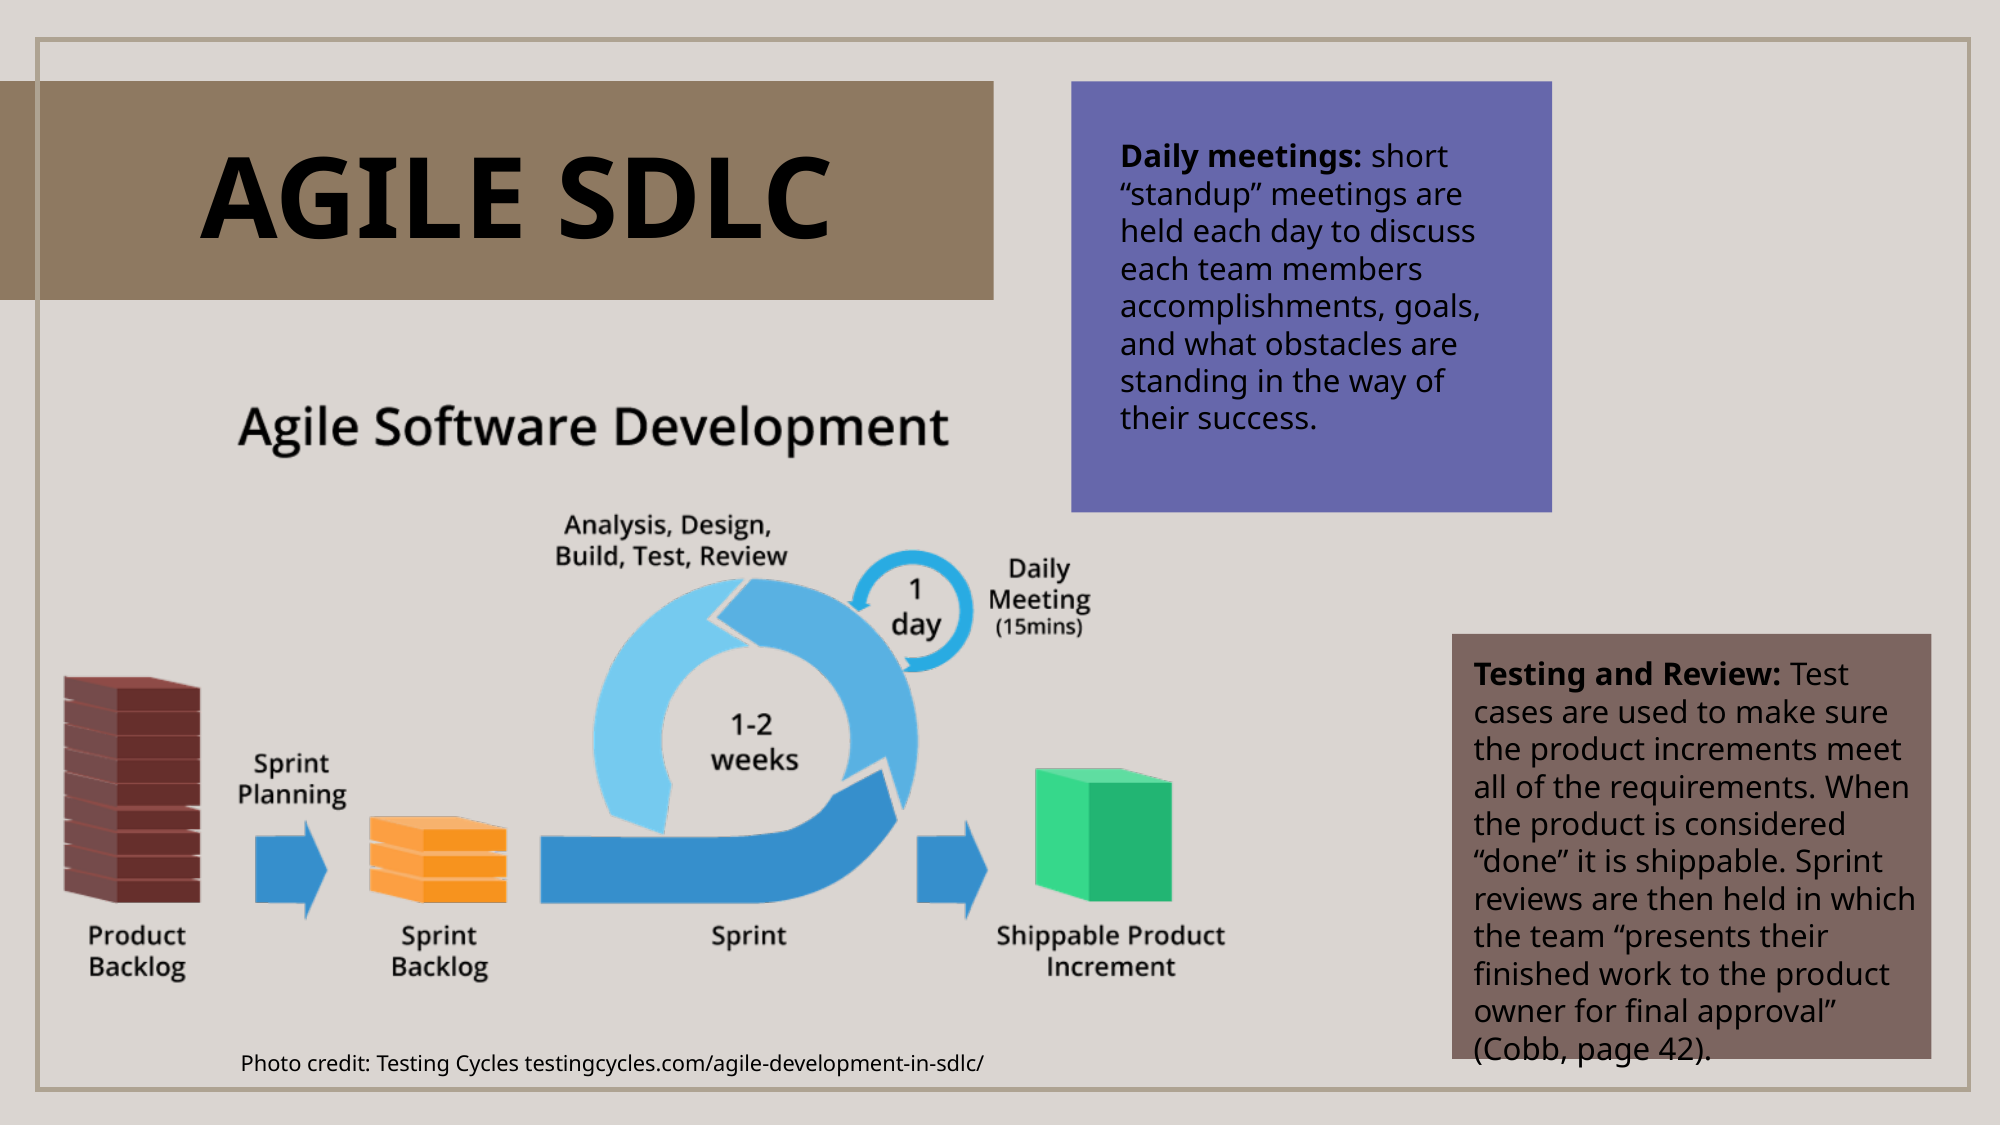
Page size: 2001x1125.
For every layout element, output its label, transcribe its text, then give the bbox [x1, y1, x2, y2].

title AGILE SDLC [34, 133, 1000, 314]
text_box Photo credit: Testing Cycles testingcycles.com/agile-development-in-sdlc/ [36, 1041, 1190, 1083]
text_box Testing and Review: Test cases are used to make sure the product increments meet all of the requirements. When the product is considered “done” it is shippable. Sprint reviews are then held in which the team “presents their finished work to the product owner for final approval” (Cobb, page 42). [1458, 647, 1934, 1074]
text_box Daily meetings: short “standup” meetings are held each day to discuss each team members accomplishments, goals, and what obstacles are standing in the way of their success. [1105, 129, 1529, 482]
picture [34, 314, 1244, 1020]
